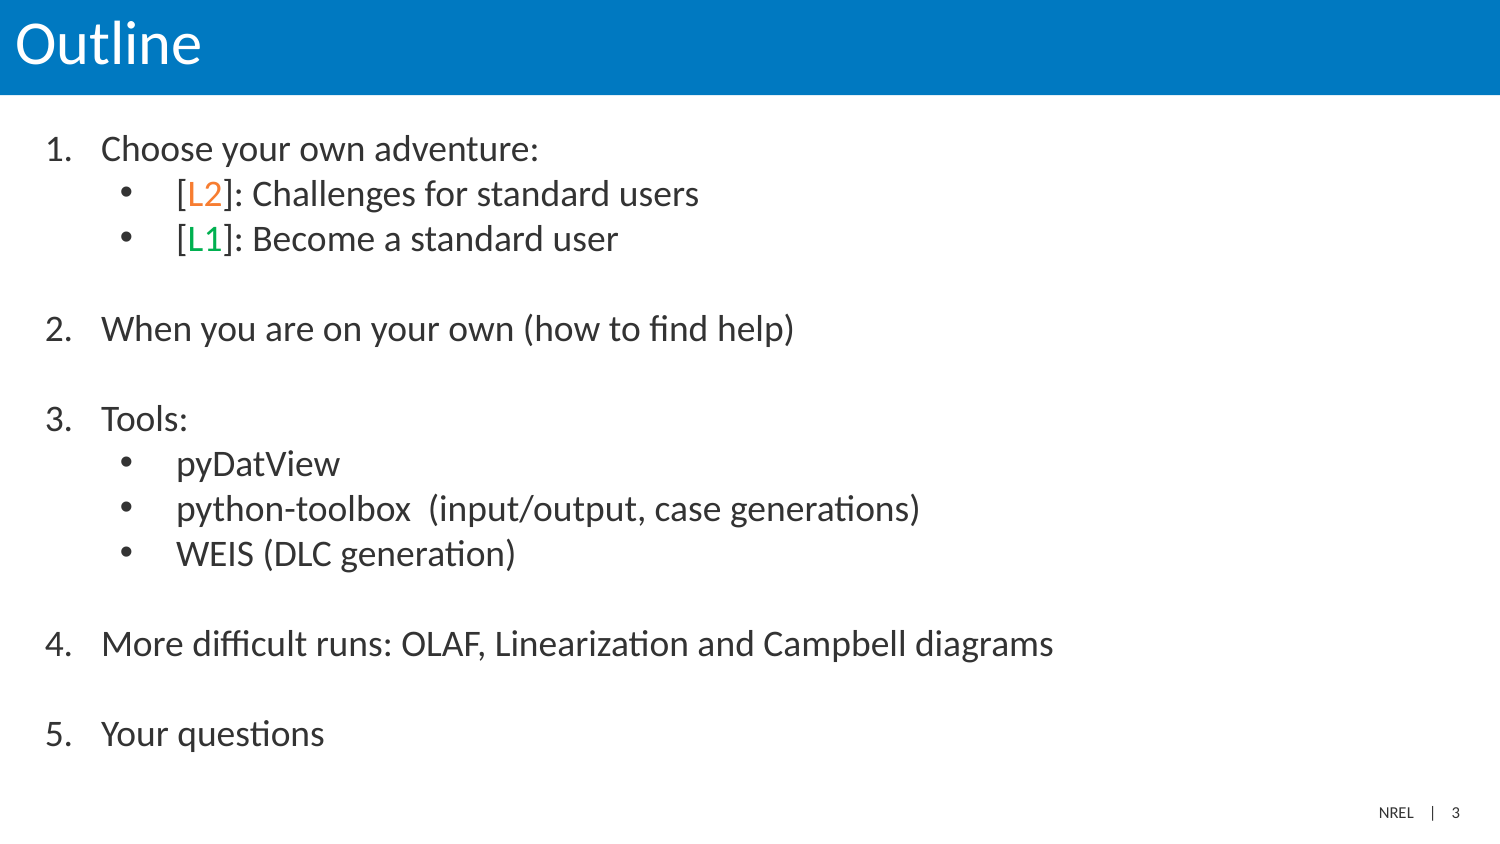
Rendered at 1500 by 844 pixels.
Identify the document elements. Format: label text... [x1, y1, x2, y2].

text_box Choose your own adventure: [L2]: Challenges for standard users [L1]: Become a standard user When you are on your own (how to find help) Tools: pyDatView python-toolbox (input/output, case generations) WEIS (DLC generation) More difficult runs: OLAF, Linearization and Campbell diagrams Your questions [30, 116, 1357, 762]
title Outline [0, 0, 1500, 96]
